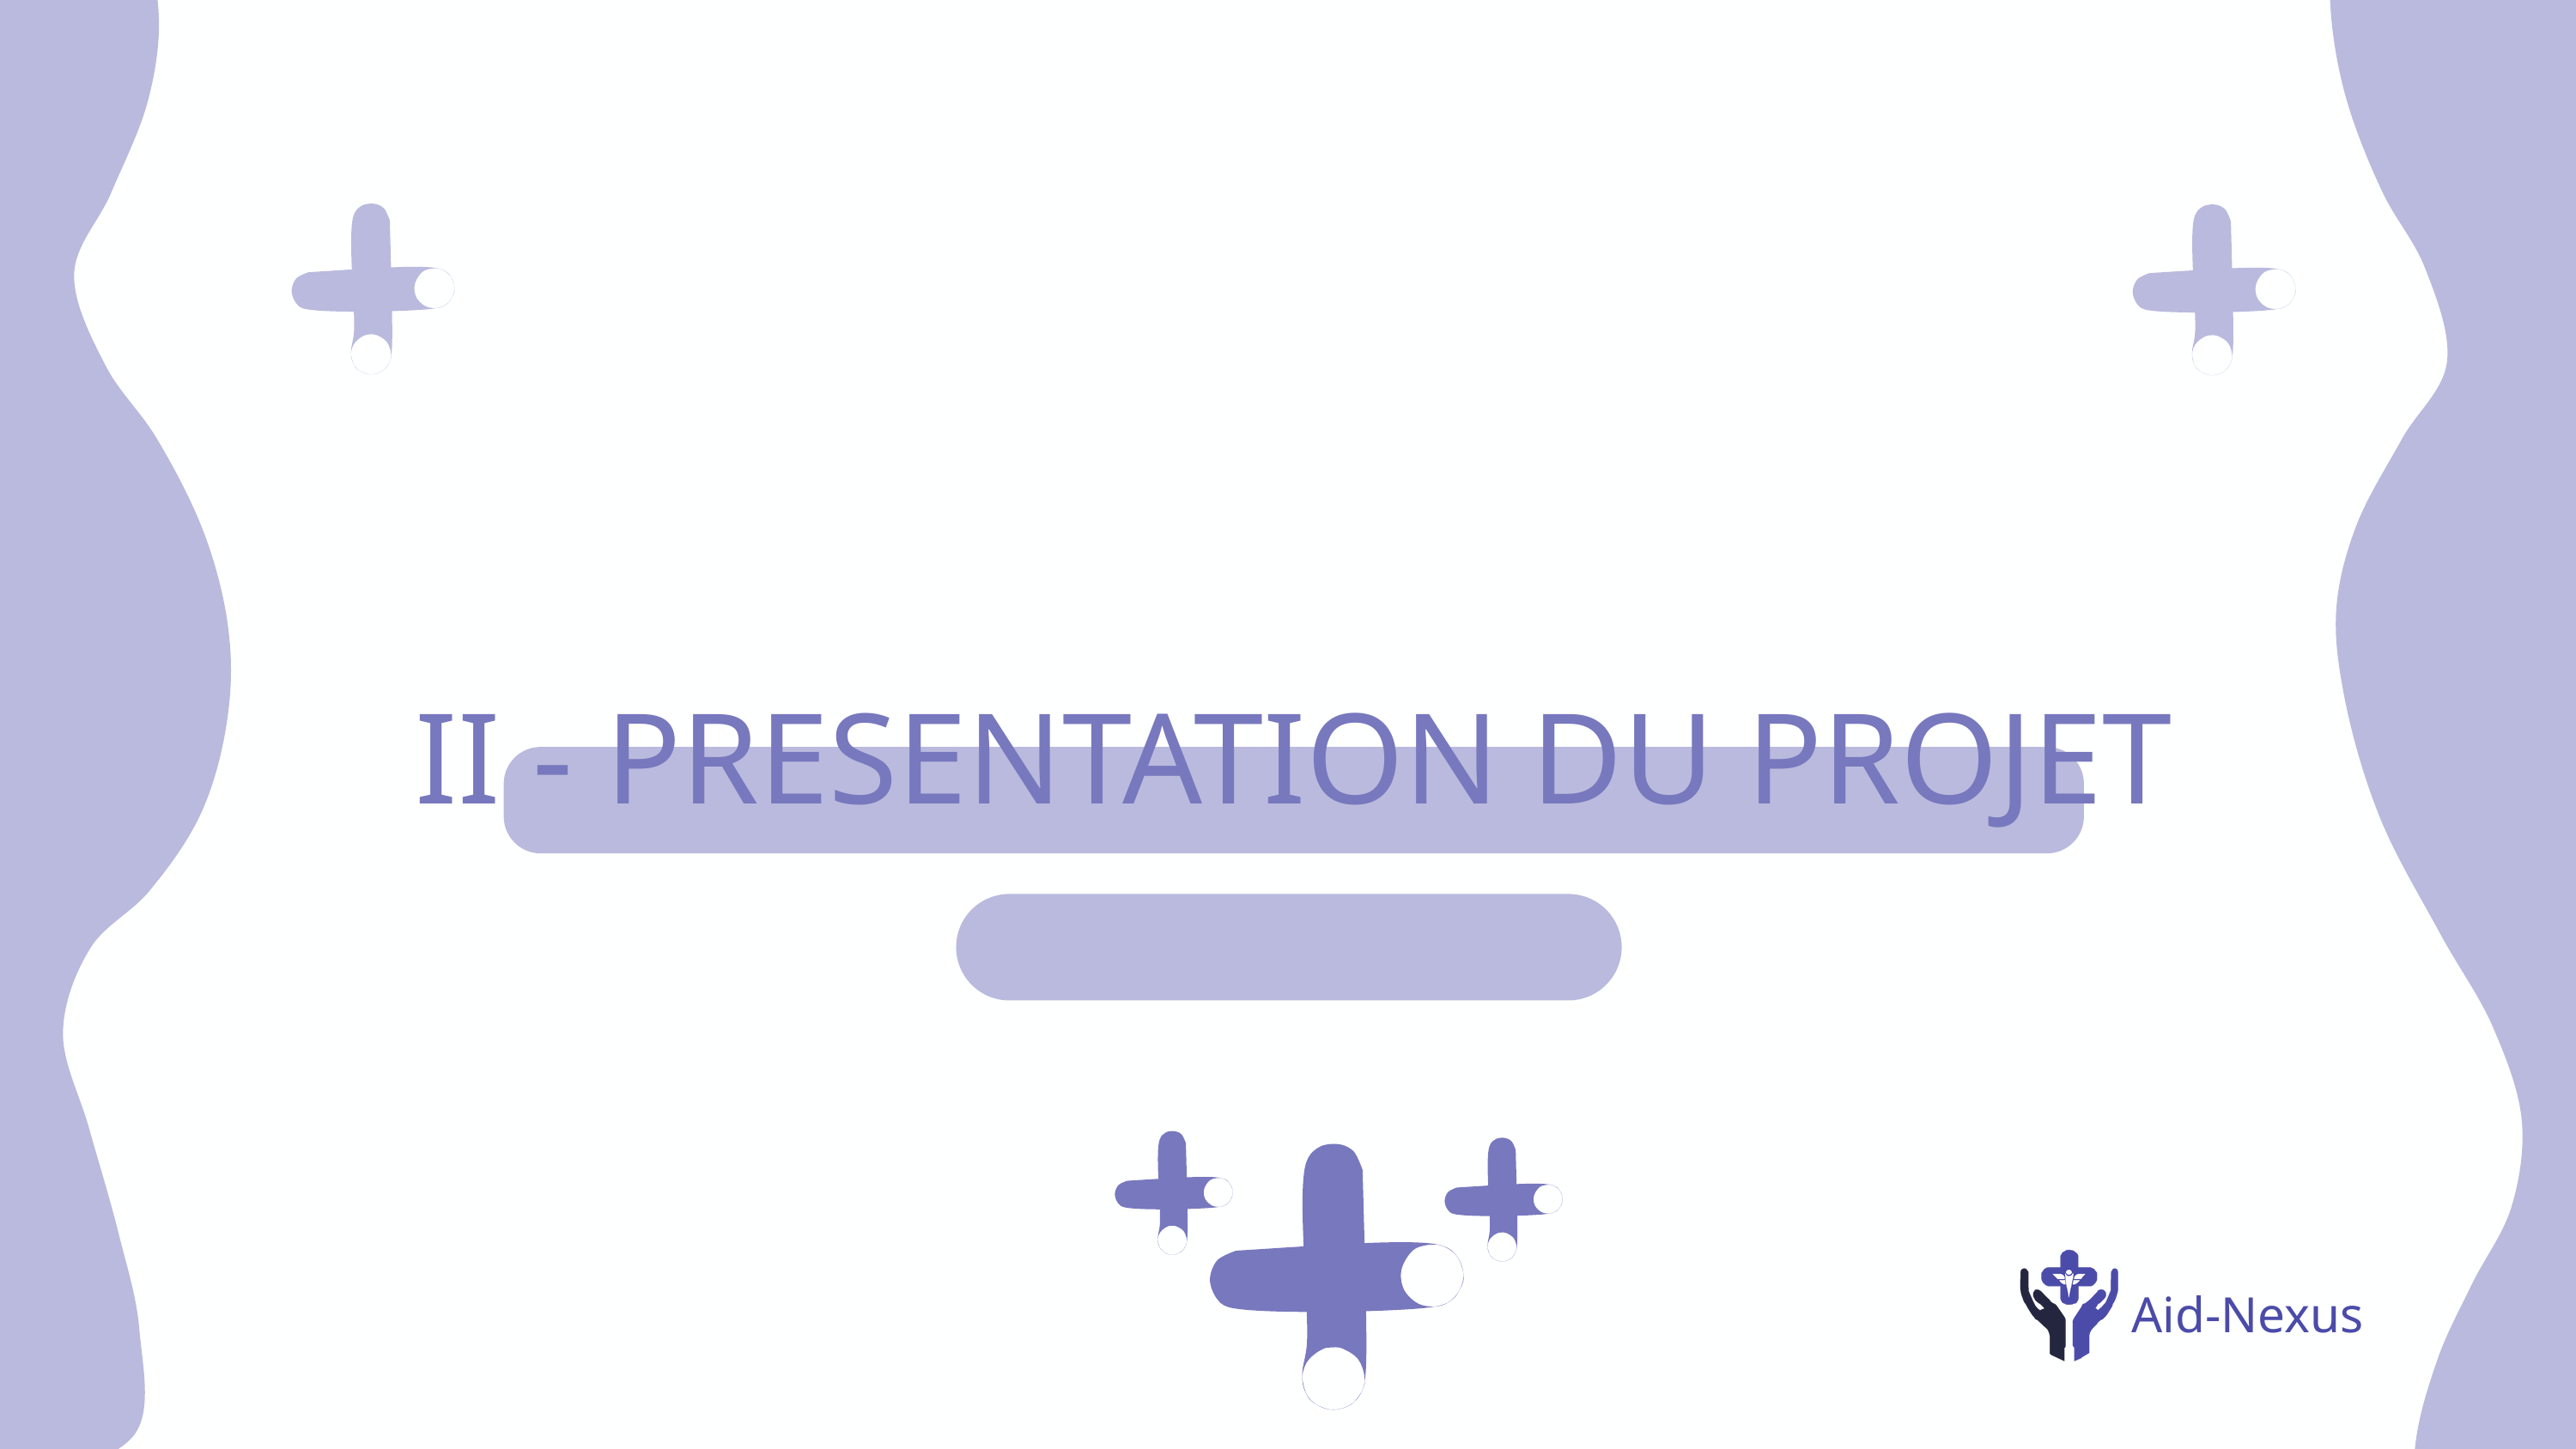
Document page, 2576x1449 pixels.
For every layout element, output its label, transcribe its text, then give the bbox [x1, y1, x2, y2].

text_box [2123, 260, 2306, 318]
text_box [1437, 1178, 1570, 1221]
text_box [0, 0, 1091, 861]
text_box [956, 894, 1410, 1001]
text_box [1416, 0, 2576, 1226]
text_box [283, 259, 464, 318]
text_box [1480, 1131, 1525, 1177]
text_box Aid-Nexus [2131, 1274, 2415, 1343]
text_box [1941, 1234, 2191, 1429]
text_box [342, 195, 403, 258]
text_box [503, 746, 2085, 854]
text_box II - PRESENTATION DU PROJET [1095, 673, 1410, 744]
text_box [1108, 1171, 1240, 1214]
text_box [1151, 1220, 1195, 1262]
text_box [1196, 1231, 1478, 1321]
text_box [2183, 325, 2244, 385]
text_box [1151, 1125, 1195, 1170]
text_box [1288, 1131, 1382, 1230]
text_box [1288, 1329, 1382, 1424]
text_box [1480, 1227, 1525, 1269]
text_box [2183, 196, 2244, 259]
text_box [342, 325, 403, 384]
